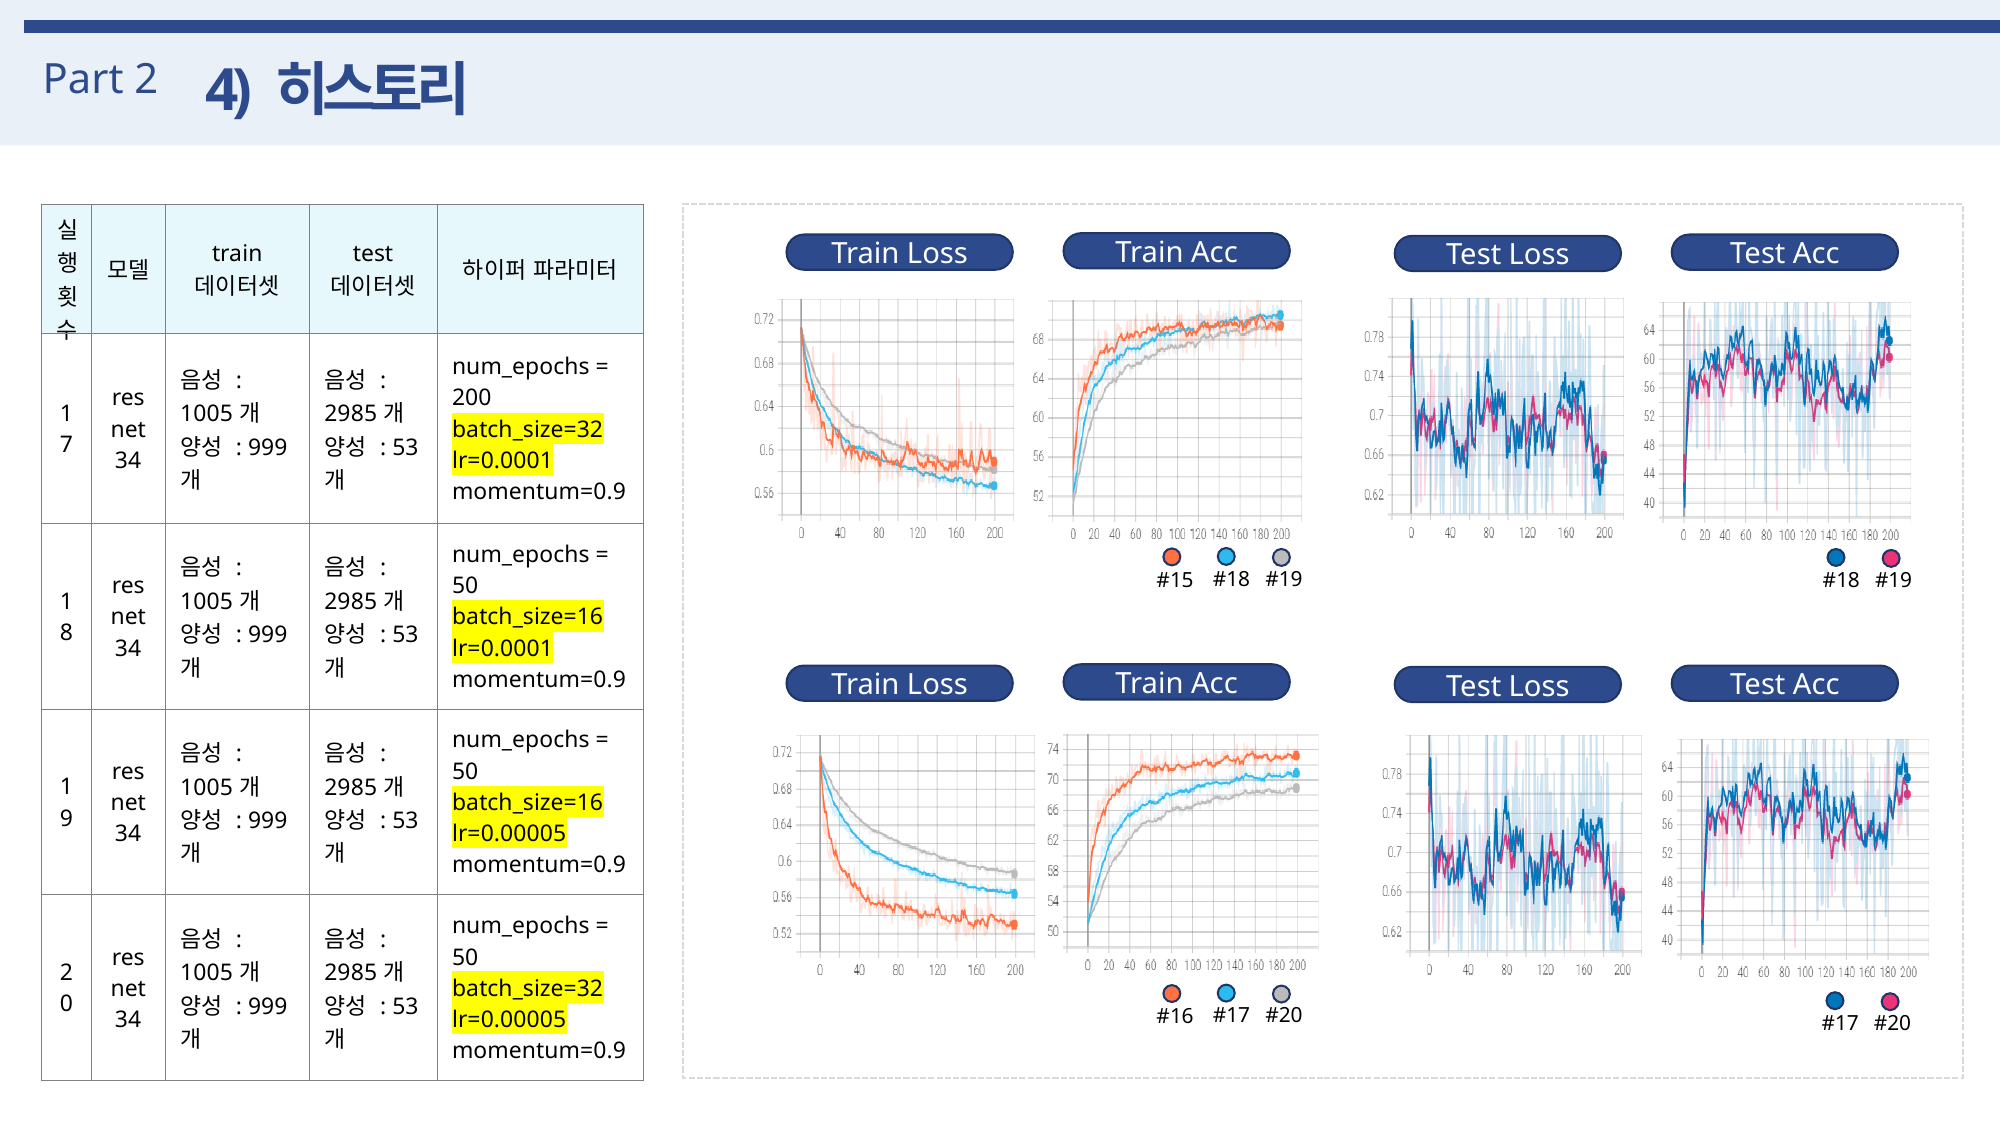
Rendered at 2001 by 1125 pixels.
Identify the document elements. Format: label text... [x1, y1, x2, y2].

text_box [734, 292, 1305, 547]
table_cell 음성 : 1005개 양성 : 999개 [166, 524, 309, 709]
table_header test 데이터셋 [310, 205, 437, 333]
text_box Train Loss [785, 664, 1014, 702]
table_header 실행횟수 [42, 205, 91, 333]
text_box [0, 0, 2000, 146]
table_cell resnet34 [92, 710, 165, 894]
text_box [1807, 548, 1915, 600]
table_cell num_epochs = 50 batch_size=32 lr=0.00005 momentum=0.9 [438, 895, 643, 1080]
table_cell 20 [42, 895, 91, 1080]
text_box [1362, 729, 1933, 984]
table_cell 음성 : 2985개 양성 : 53개 [310, 524, 437, 709]
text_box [1141, 547, 1305, 600]
table_cell 19 [42, 710, 91, 894]
table_cell 음성 : 1005개 양성 : 999개 [166, 334, 309, 523]
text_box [1806, 992, 1933, 1043]
table_cell 음성 : 2985개 양성 : 53개 [310, 334, 437, 523]
text_box Train Acc [1062, 663, 1291, 701]
text_box Part 2 [27, 44, 174, 110]
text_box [1344, 292, 1915, 547]
table_cell 음성 : 2985개 양성 : 53개 [310, 710, 437, 894]
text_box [752, 726, 1323, 983]
table_cell num_epochs = 50 batch_size=16 lr=0.0001 momentum=0.9 [438, 524, 643, 709]
text_box Test Loss [1393, 234, 1623, 273]
text_box Train Loss [785, 233, 1014, 271]
table_header train 데이터셋 [166, 205, 309, 333]
text_box 4) 히스토리 [190, 44, 637, 130]
text_box Train Acc [1062, 232, 1291, 270]
table_cell num_epochs = 50 batch_size=16 lr=0.00005 momentum=0.9 [438, 710, 643, 894]
table_cell 음성 : 2985개 양성 : 53개 [310, 895, 437, 1080]
table_cell resnet34 [92, 895, 165, 1080]
table_cell resnet34 [92, 334, 165, 523]
table_cell num_epochs = 200 batch_size=32 lr=0.0001 momentum=0.9 [438, 334, 643, 523]
text_box Test Acc [1670, 664, 1900, 702]
table_header 모델 [92, 205, 165, 333]
table_cell 17 [42, 334, 91, 523]
table_cell 18 [42, 524, 91, 709]
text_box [1141, 984, 1310, 1036]
table_cell 음성 : 1005개 양성 : 999개 [166, 710, 309, 894]
text_box [682, 203, 1964, 1079]
text_box Test Loss [1393, 665, 1623, 704]
text_box Test Acc [1670, 233, 1900, 271]
table_header 하이퍼 파라미터 [438, 205, 643, 333]
table_cell resnet34 [92, 524, 165, 709]
table_cell 음성 : 1005개 양성 : 999개 [166, 895, 309, 1080]
